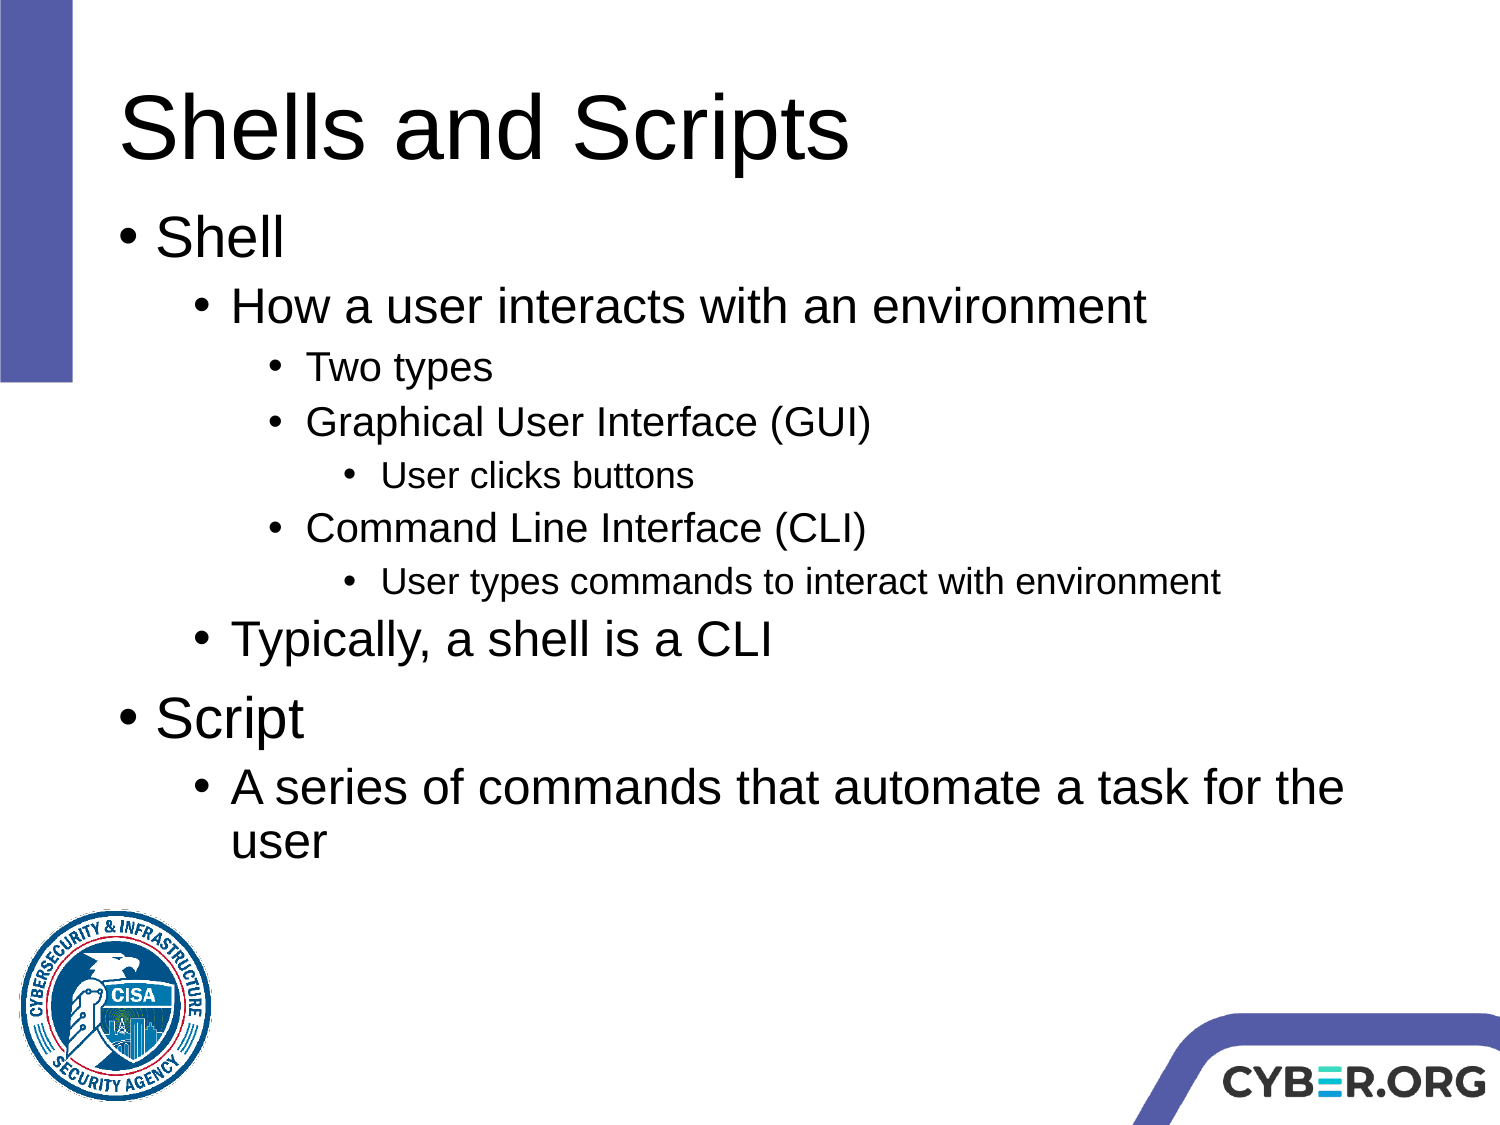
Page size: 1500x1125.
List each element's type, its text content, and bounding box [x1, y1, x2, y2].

picture [0, 0, 1500, 1125]
list Shell How a user interacts with an environment Two types Graphical User Interface (GUI) User clicks buttons Command Line Interface (CLI) User types commands to interact with environment Typically, a shell is a CLI Script A series of commands that automate a task for the user [103, 200, 1397, 1014]
title Shells and Scripts [103, 59, 1397, 200]
